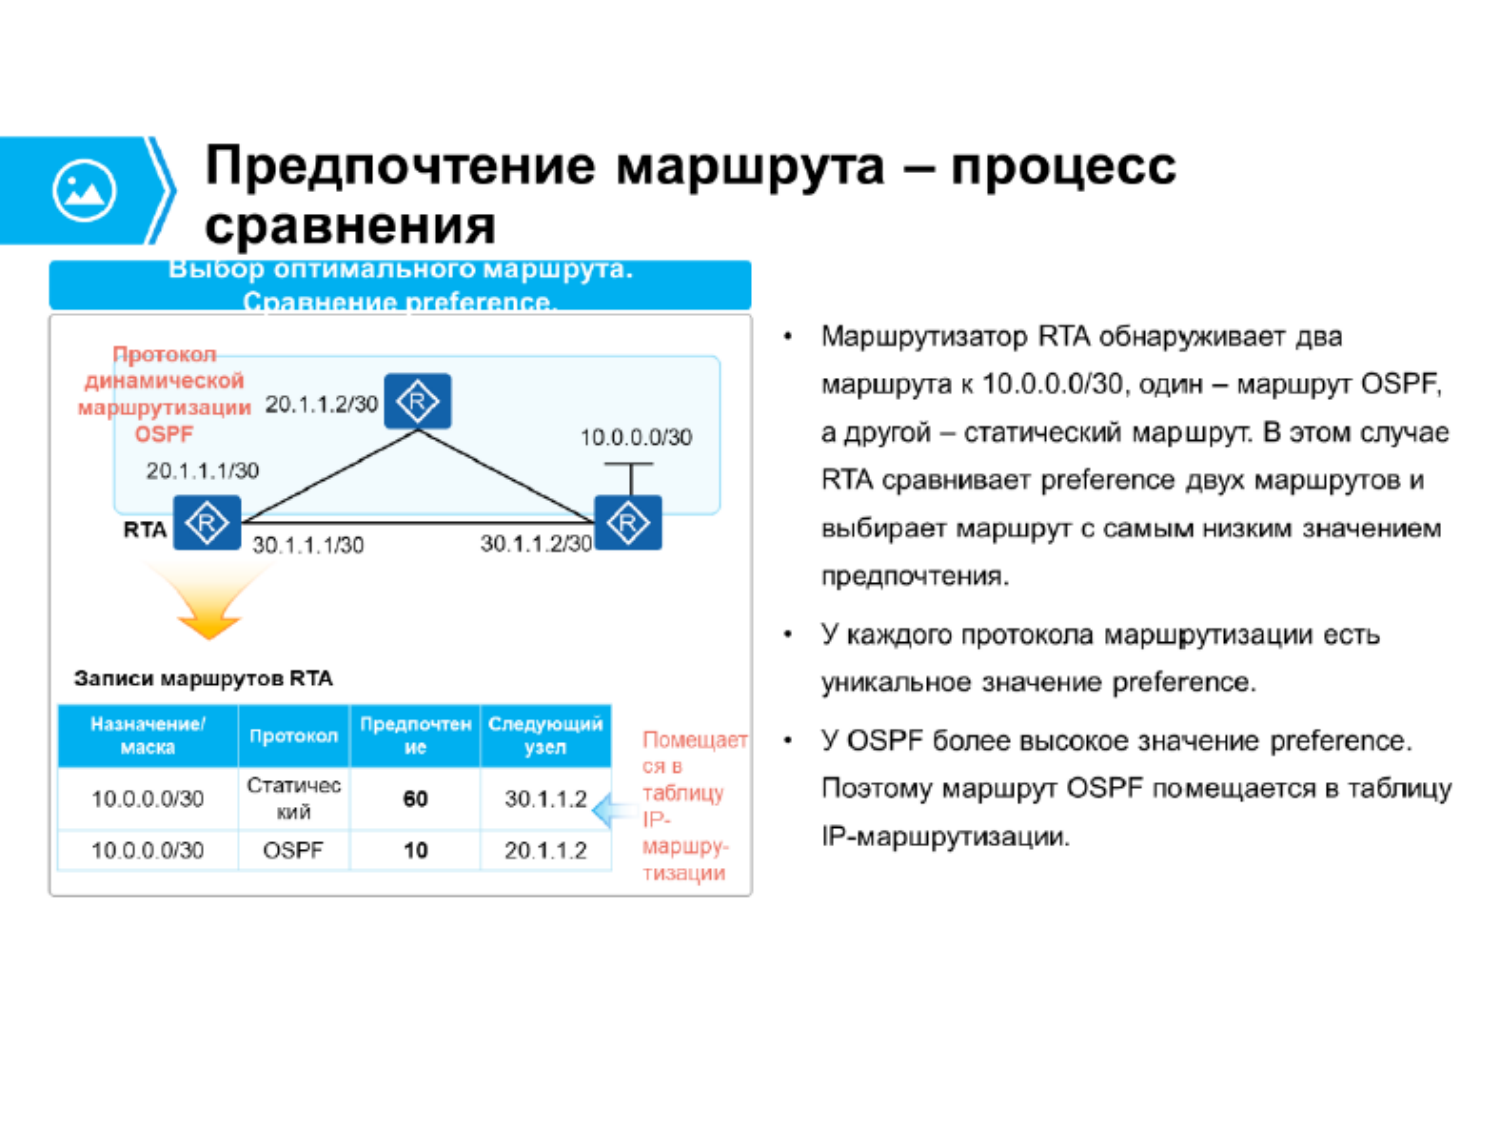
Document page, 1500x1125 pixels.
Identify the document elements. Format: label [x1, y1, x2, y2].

list [0, 110, 1500, 909]
